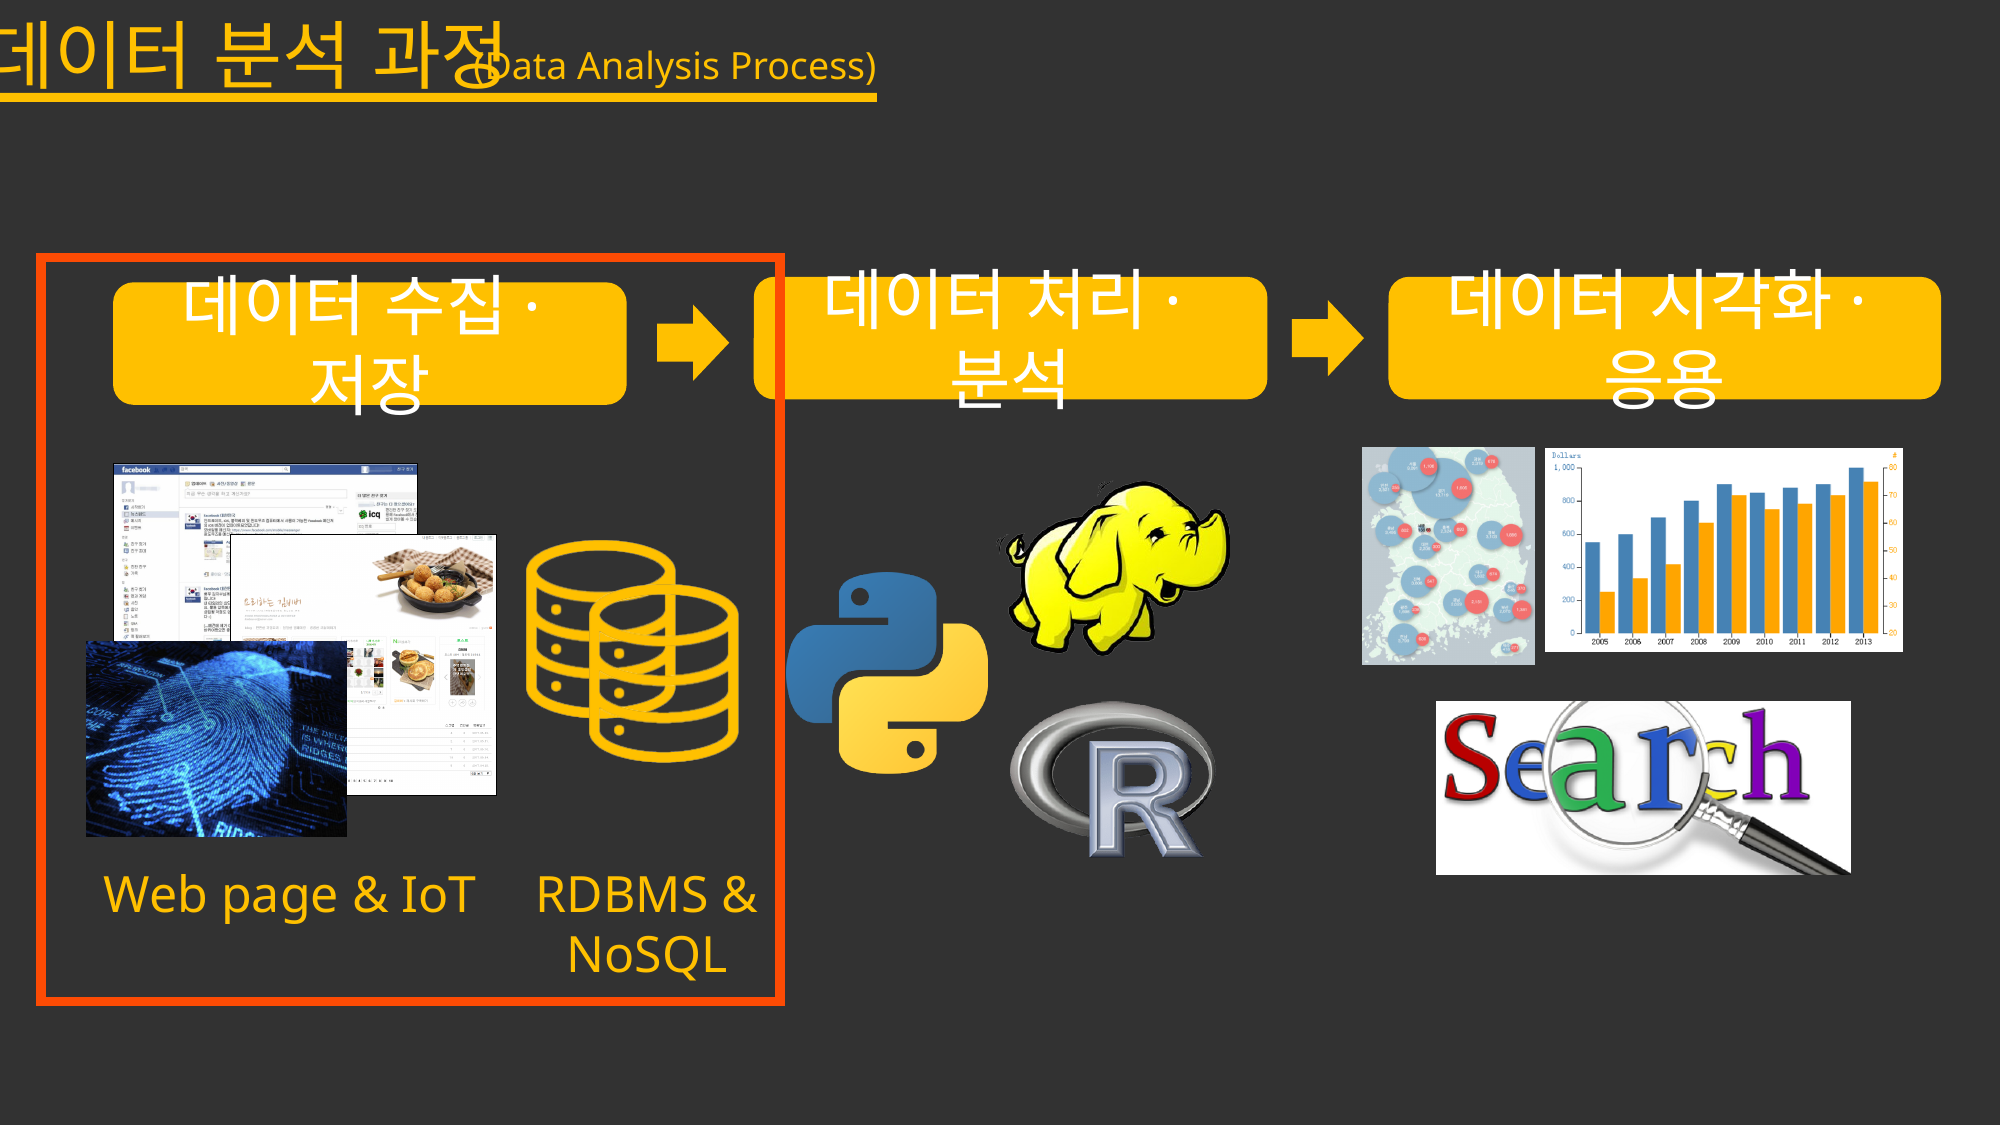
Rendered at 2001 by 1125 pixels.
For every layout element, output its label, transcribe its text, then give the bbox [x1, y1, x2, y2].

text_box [86, 463, 497, 931]
text_box [40, 256, 781, 1002]
text_box 데이터 분석 과정 [0, 1, 526, 92]
picture [996, 480, 1230, 656]
text_box 데이터 시각화·응용 [1387, 275, 1943, 401]
picture [1362, 447, 1535, 666]
picture [786, 572, 988, 774]
picture [1010, 676, 1216, 882]
text_box [0, 92, 878, 103]
picture [1436, 701, 1851, 875]
text_box 데이터 처리·분석 [781, 275, 1269, 401]
text_box [1290, 297, 1366, 379]
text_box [526, 540, 739, 763]
picture [1544, 448, 1903, 652]
text_box (Data Analysis Process) [458, 34, 892, 95]
